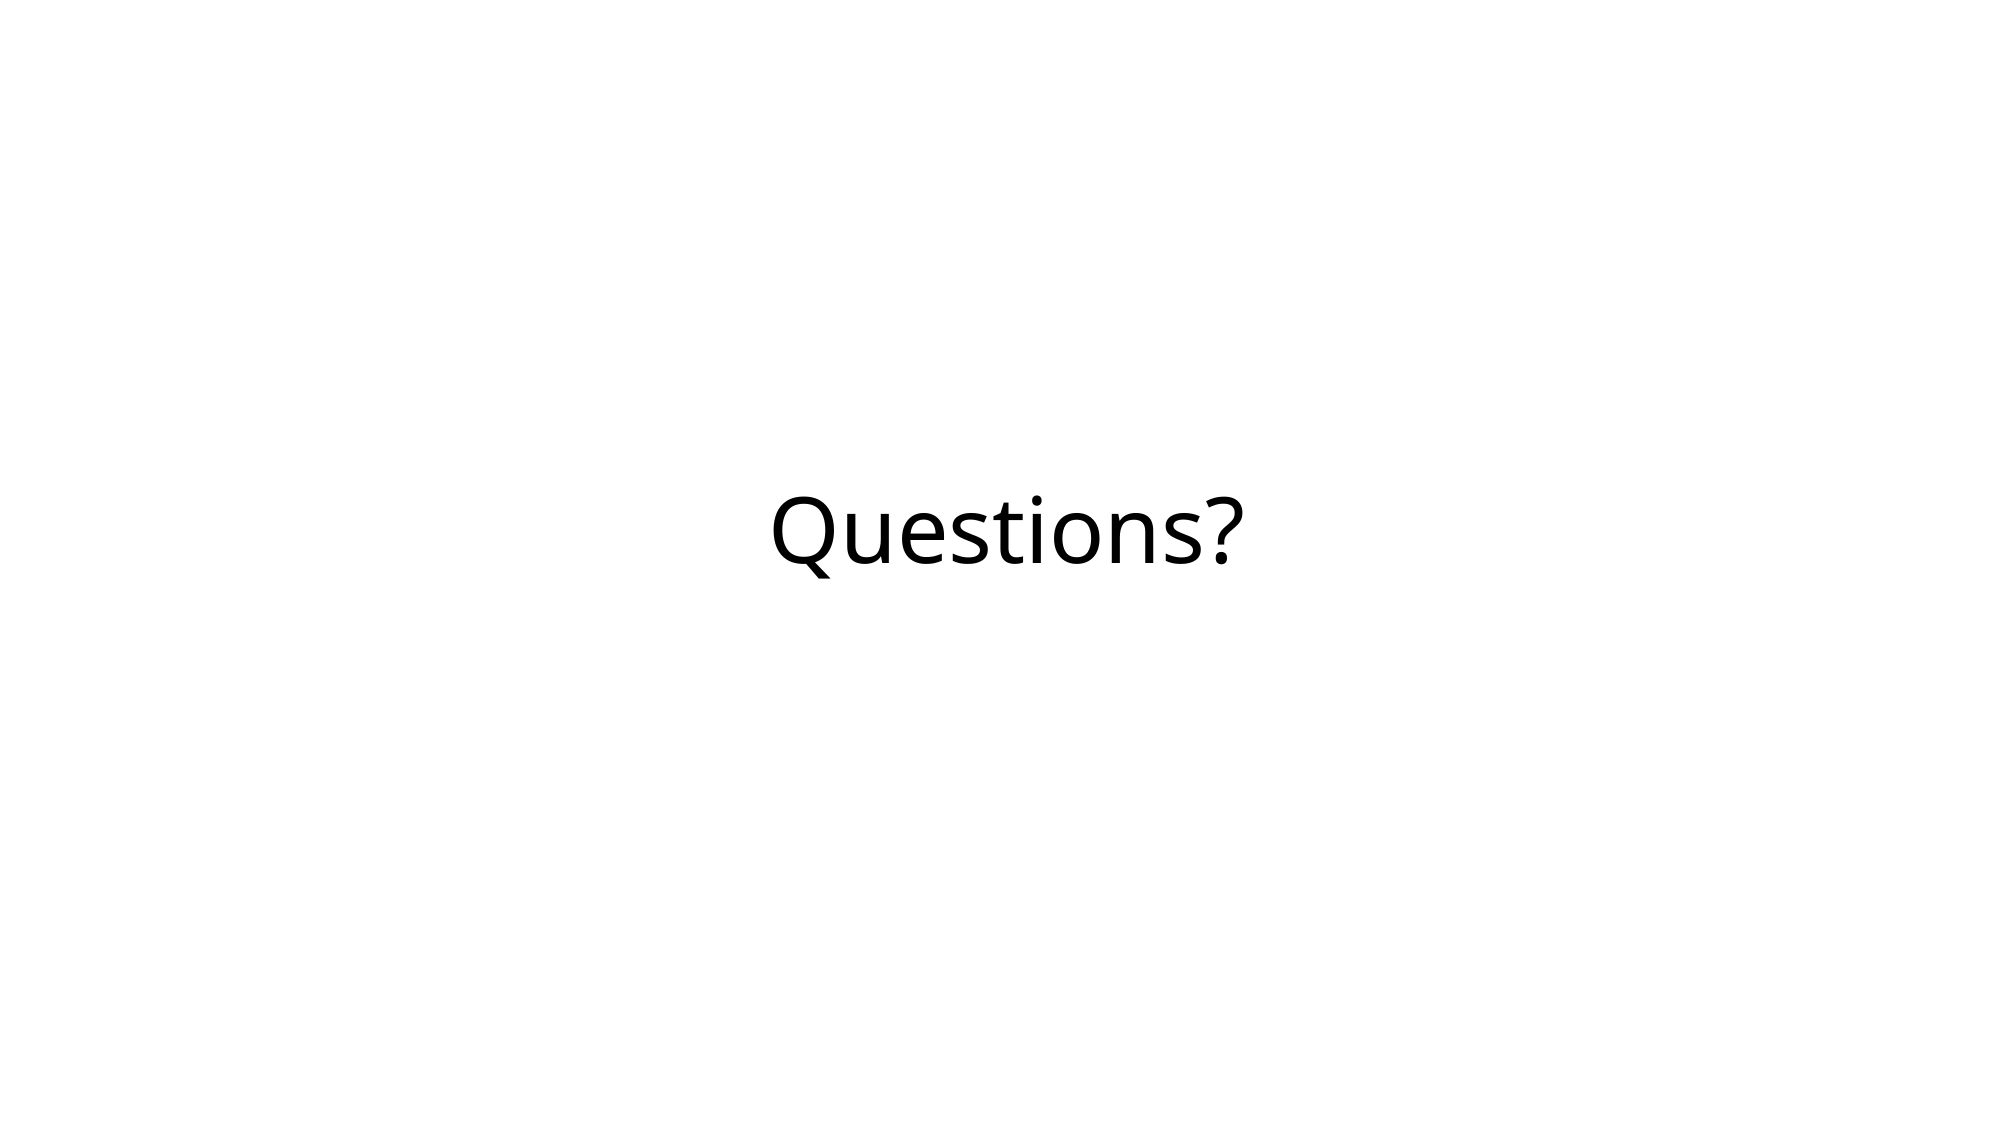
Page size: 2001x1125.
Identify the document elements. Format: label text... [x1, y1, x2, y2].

title Questions? [57, 425, 1958, 643]
